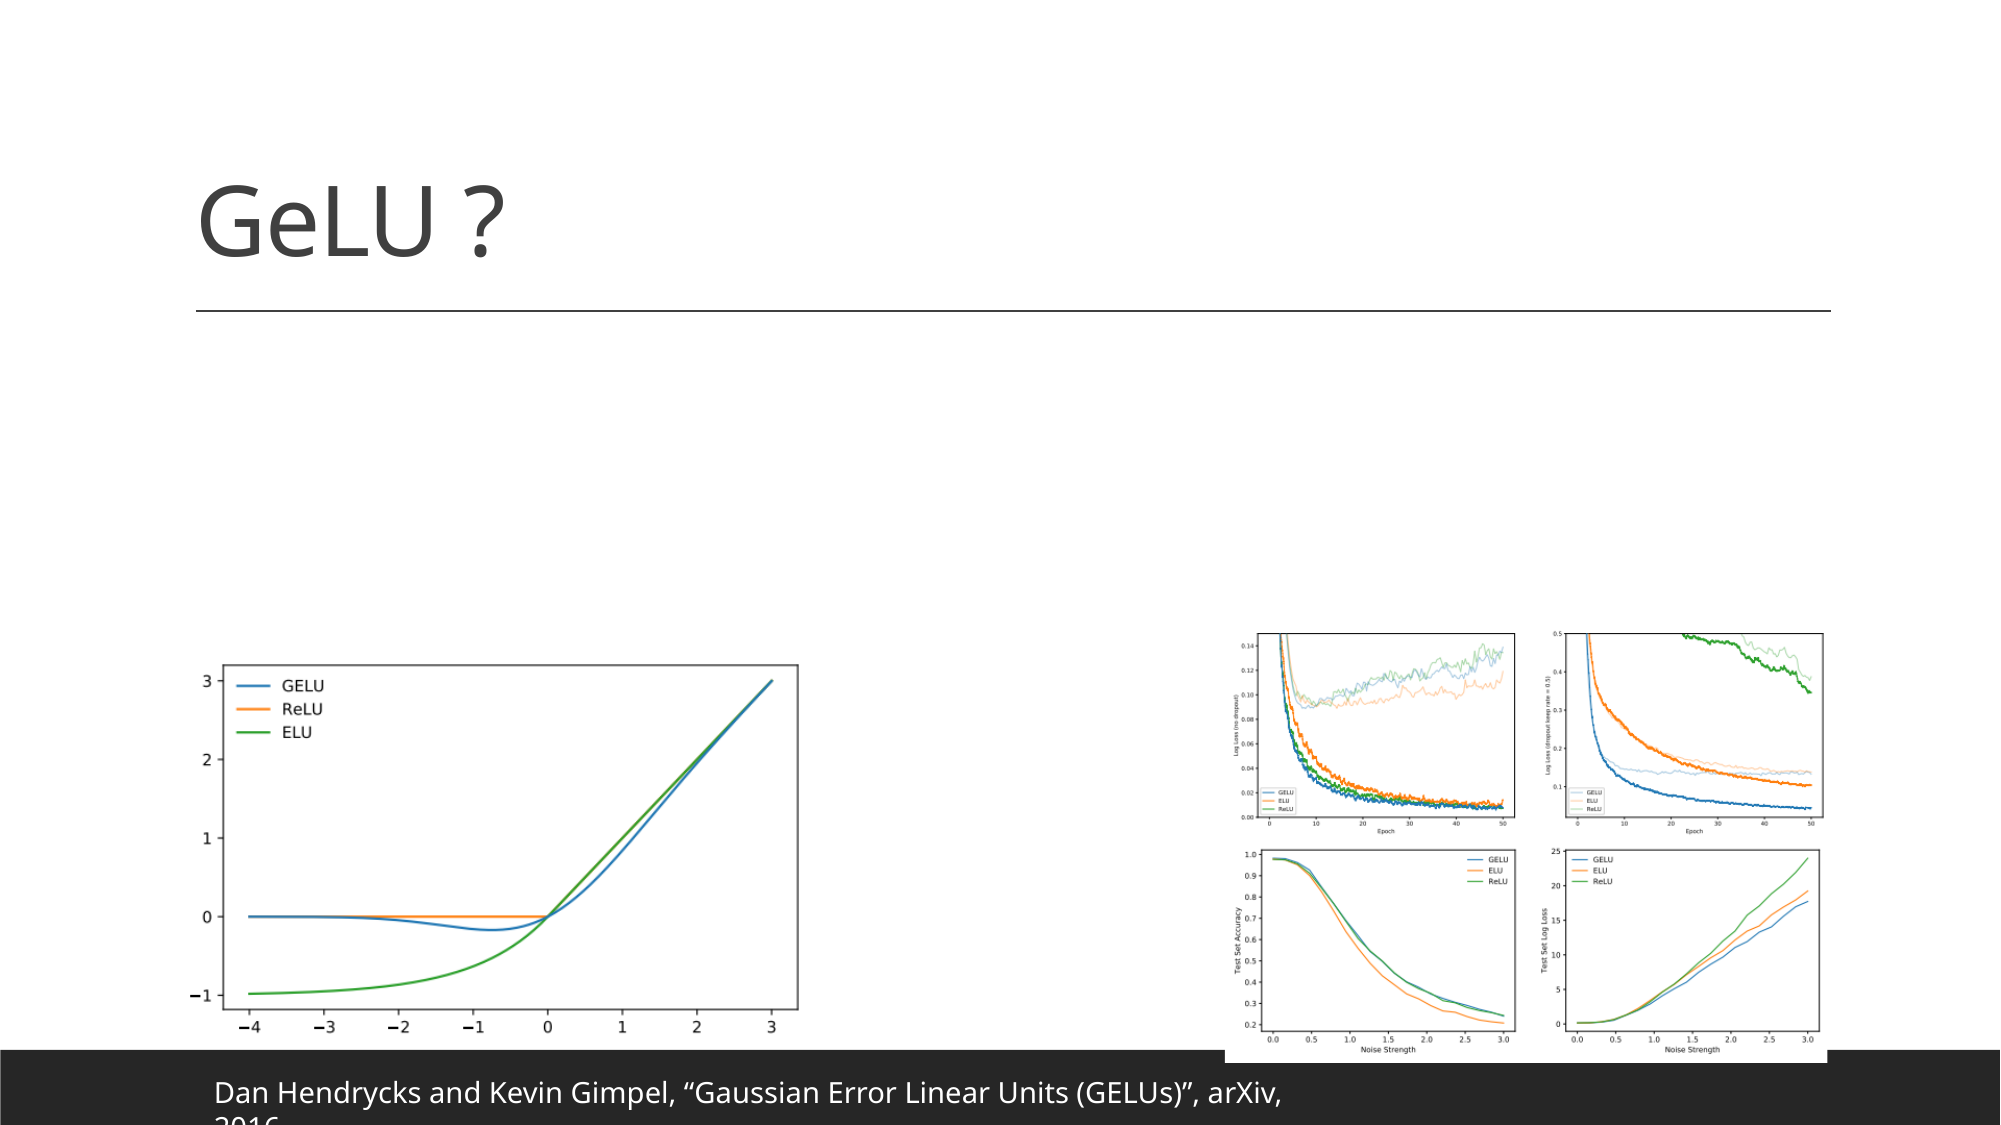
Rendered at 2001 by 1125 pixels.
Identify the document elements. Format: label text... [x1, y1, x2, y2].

picture [179, 646, 813, 1048]
title GeLU ? [180, 47, 1830, 285]
picture [1221, 623, 1831, 1063]
text_box Dan Hendrycks and Kevin Gimpel, “Gaussian Error Linear Units (GELUs)”, arXiv, 2016 [198, 1066, 1356, 1125]
